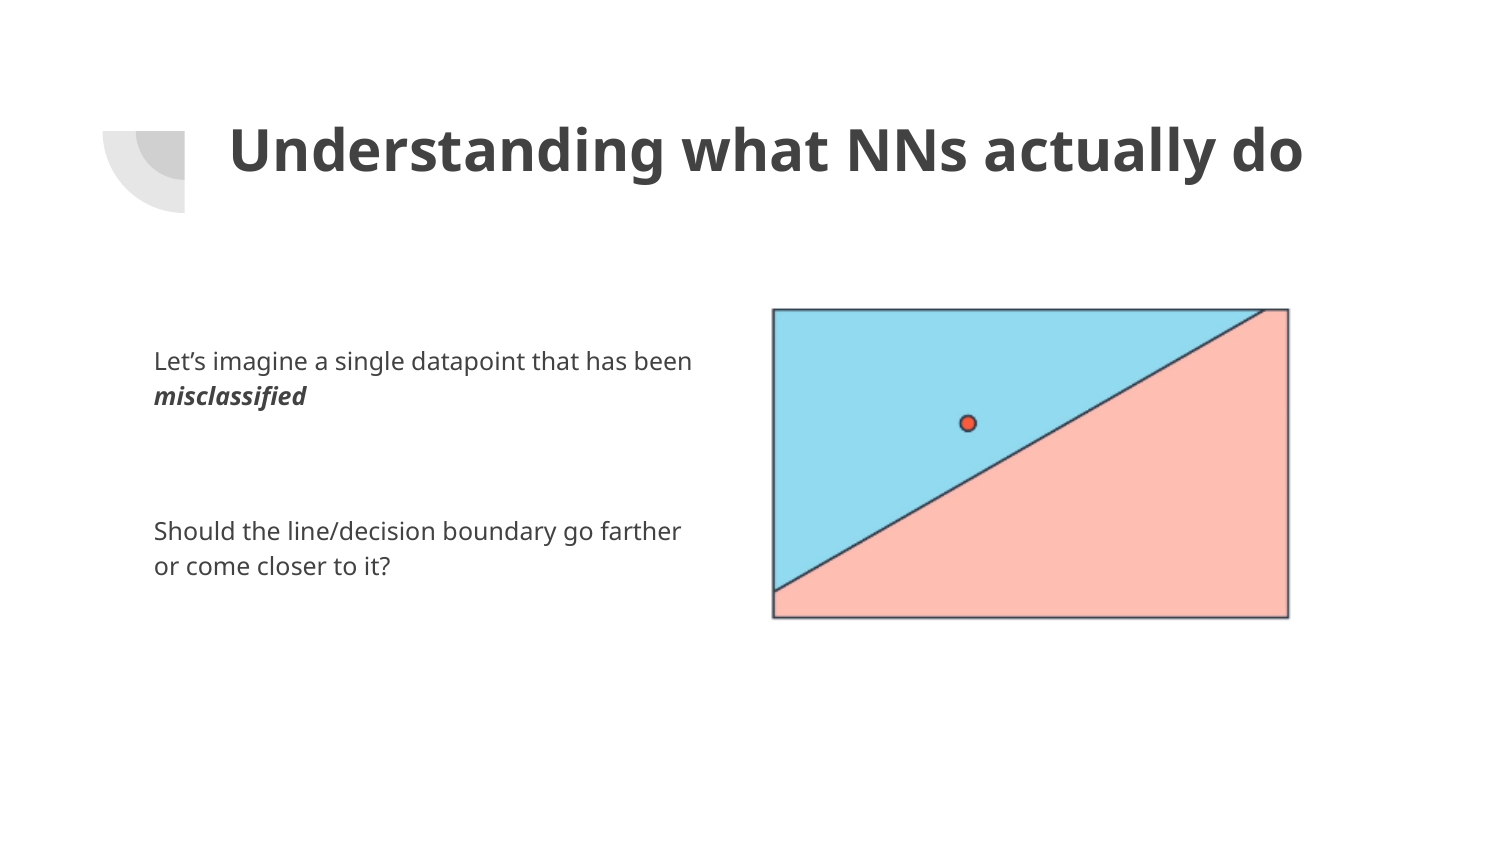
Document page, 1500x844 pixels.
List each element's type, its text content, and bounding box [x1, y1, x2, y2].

picture [750, 286, 1308, 639]
title Understanding what NNs actually do [213, 98, 1368, 263]
list Let’s imagine a single datapoint that has been misclassified Should the line/decision boundary go farther or come closer to it? [138, 326, 726, 673]
